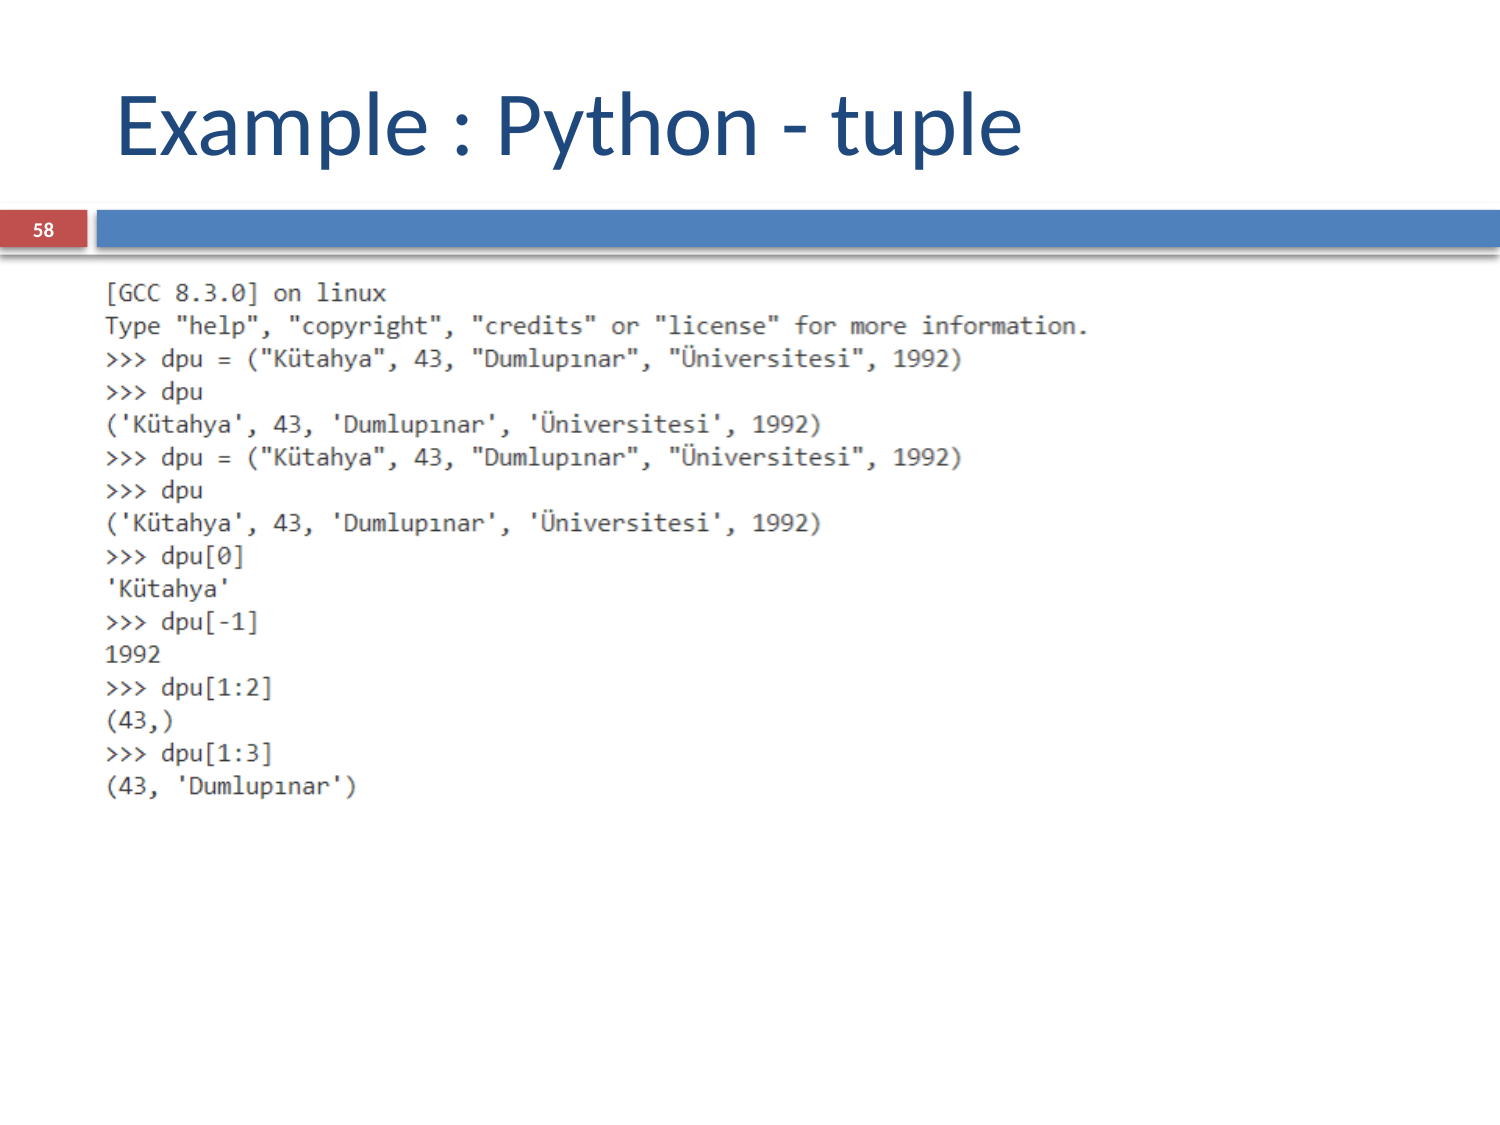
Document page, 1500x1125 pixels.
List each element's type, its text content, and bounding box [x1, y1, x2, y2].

text_box [100, 262, 1438, 1000]
picture [100, 278, 1263, 808]
text_box Example : Python - tuple [100, 37, 1438, 200]
text_box 57 [0, 208, 88, 249]
